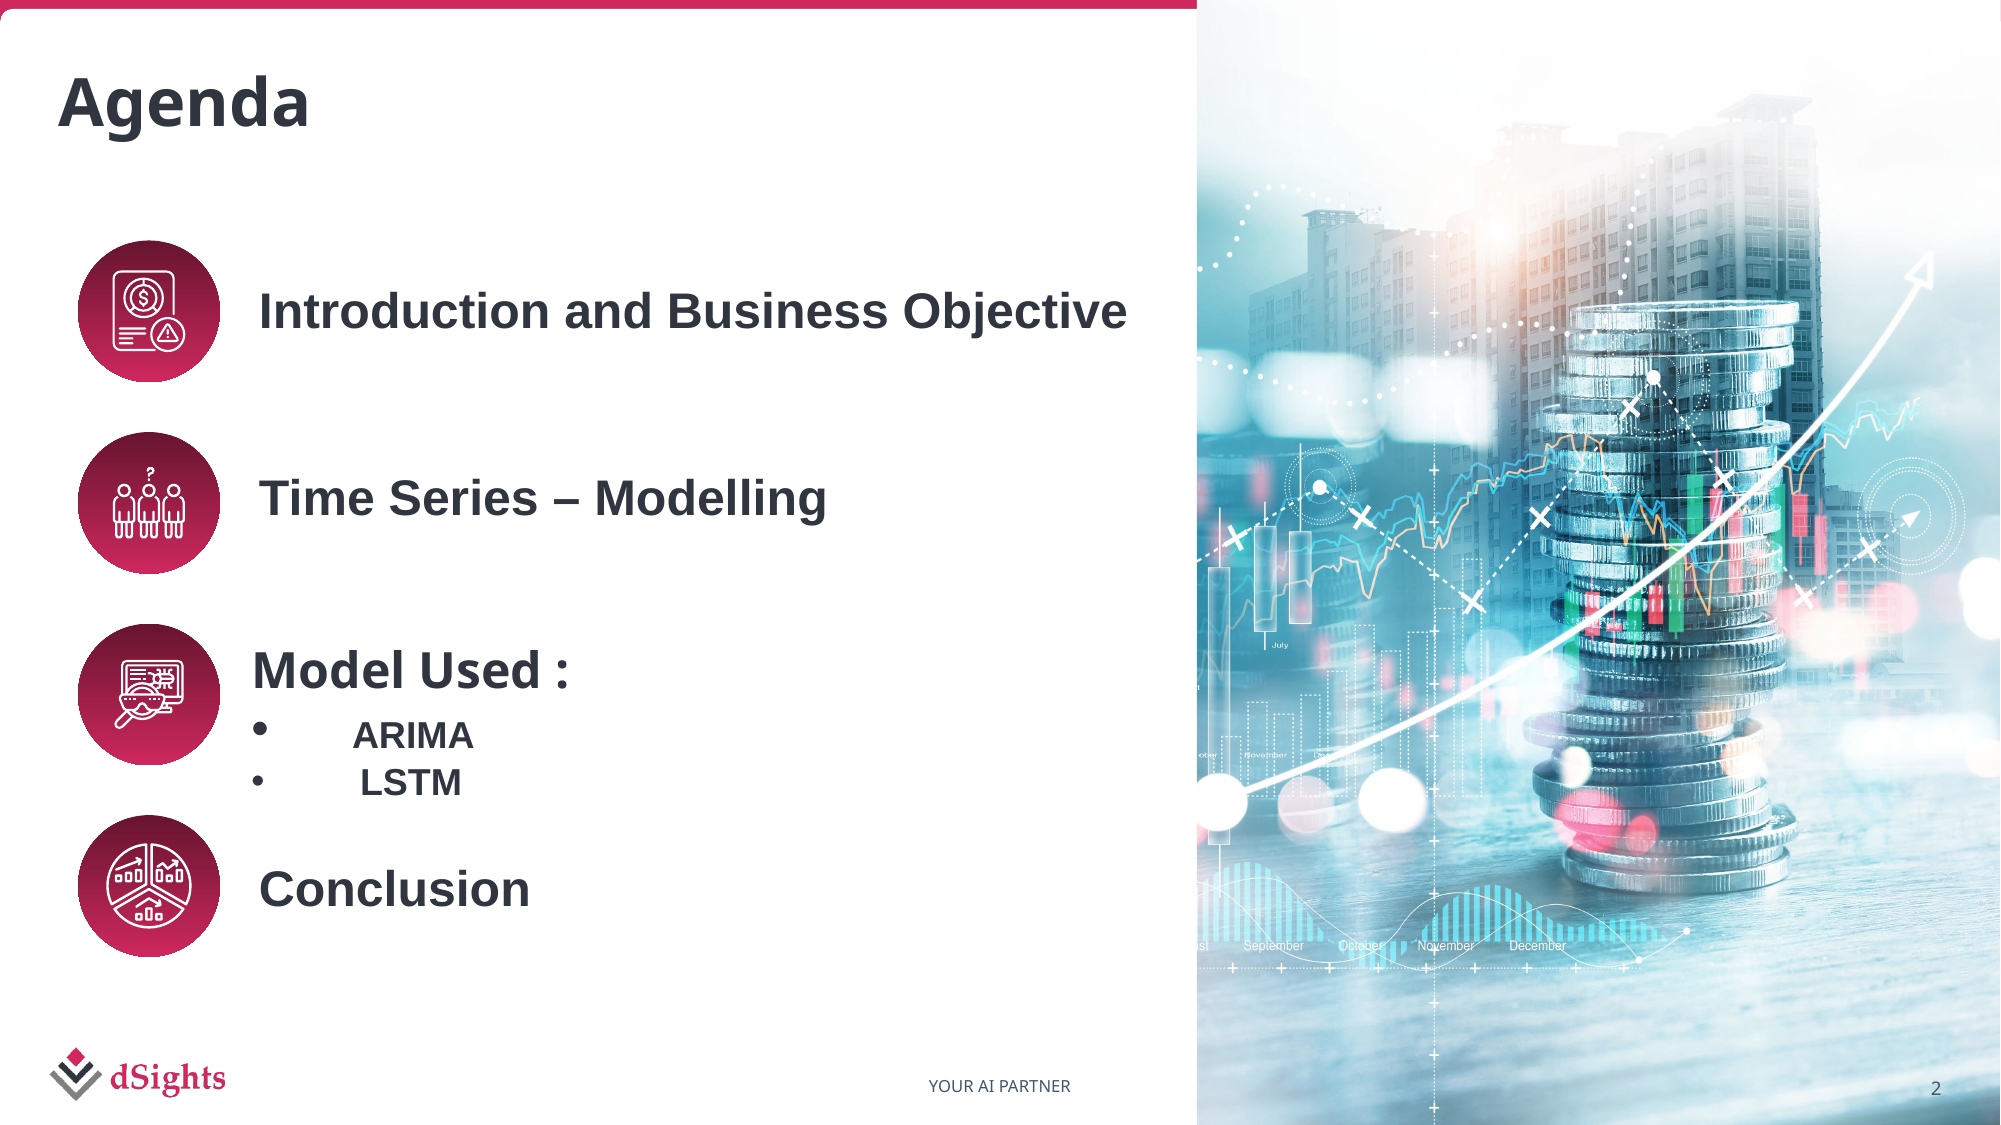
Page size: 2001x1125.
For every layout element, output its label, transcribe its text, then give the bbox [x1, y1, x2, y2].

title Agenda [58, 60, 741, 142]
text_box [77, 814, 221, 958]
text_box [77, 431, 221, 574]
text_box Conclusion [259, 855, 1177, 917]
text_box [77, 623, 221, 766]
picture [49, 1047, 225, 1101]
text_box Model Used : ARIMA LSTM [251, 638, 1191, 804]
text_box Time Series – Modelling [259, 465, 1177, 526]
picture [1196, 0, 2000, 1125]
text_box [77, 240, 221, 383]
text_box [0, 0, 1194, 24]
text_box Introduction and Business Objective [259, 278, 1177, 339]
